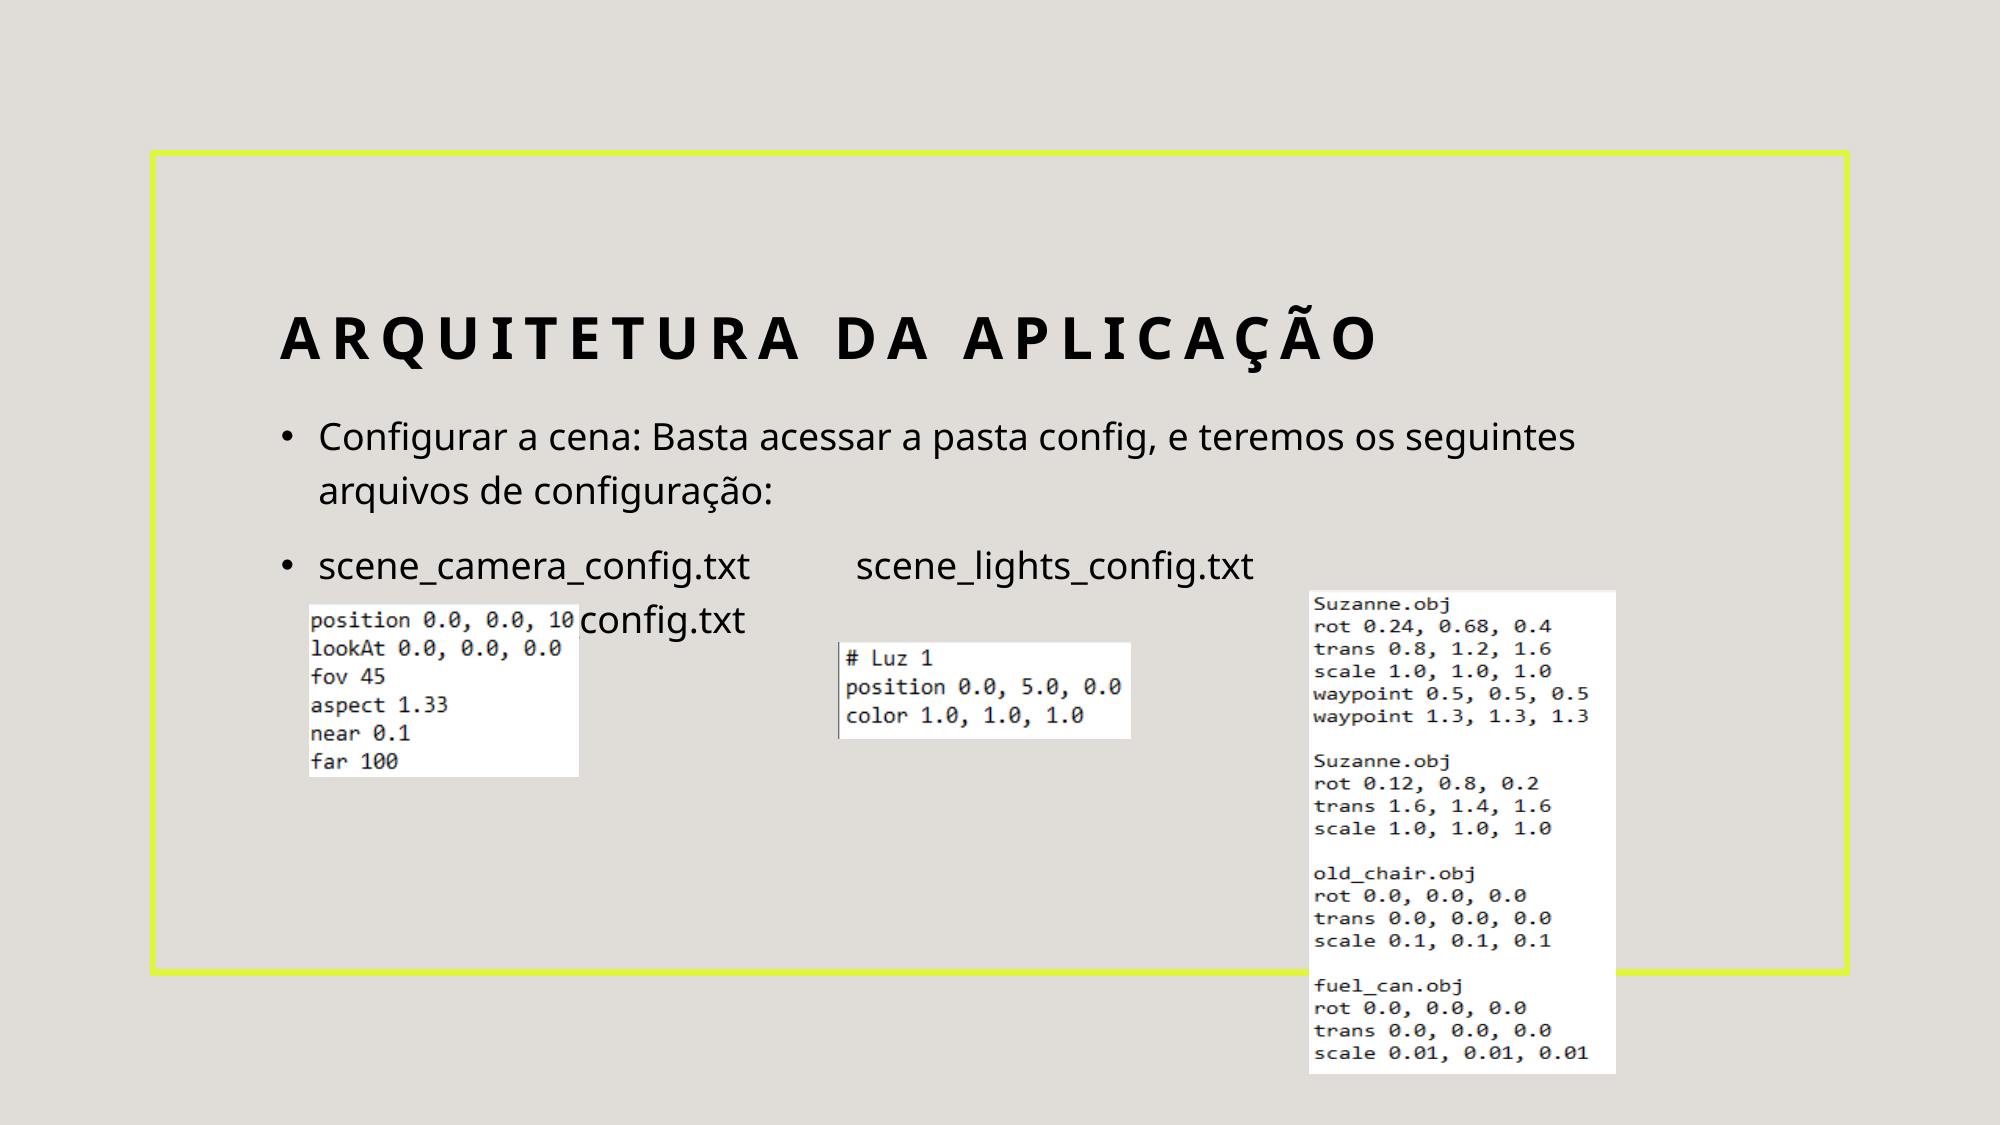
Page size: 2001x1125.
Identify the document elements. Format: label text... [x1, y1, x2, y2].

picture [838, 642, 1131, 739]
picture [309, 604, 579, 777]
title Arquitetura da aplicação [265, 202, 1739, 379]
list Configurar a cena: Basta acessar a pasta config, e teremos os seguintes arquivos de configuração: scene_camera_config.txt scene_lights_config.txt scene_objects_config.txt [265, 396, 1739, 913]
picture [1309, 590, 1616, 1074]
